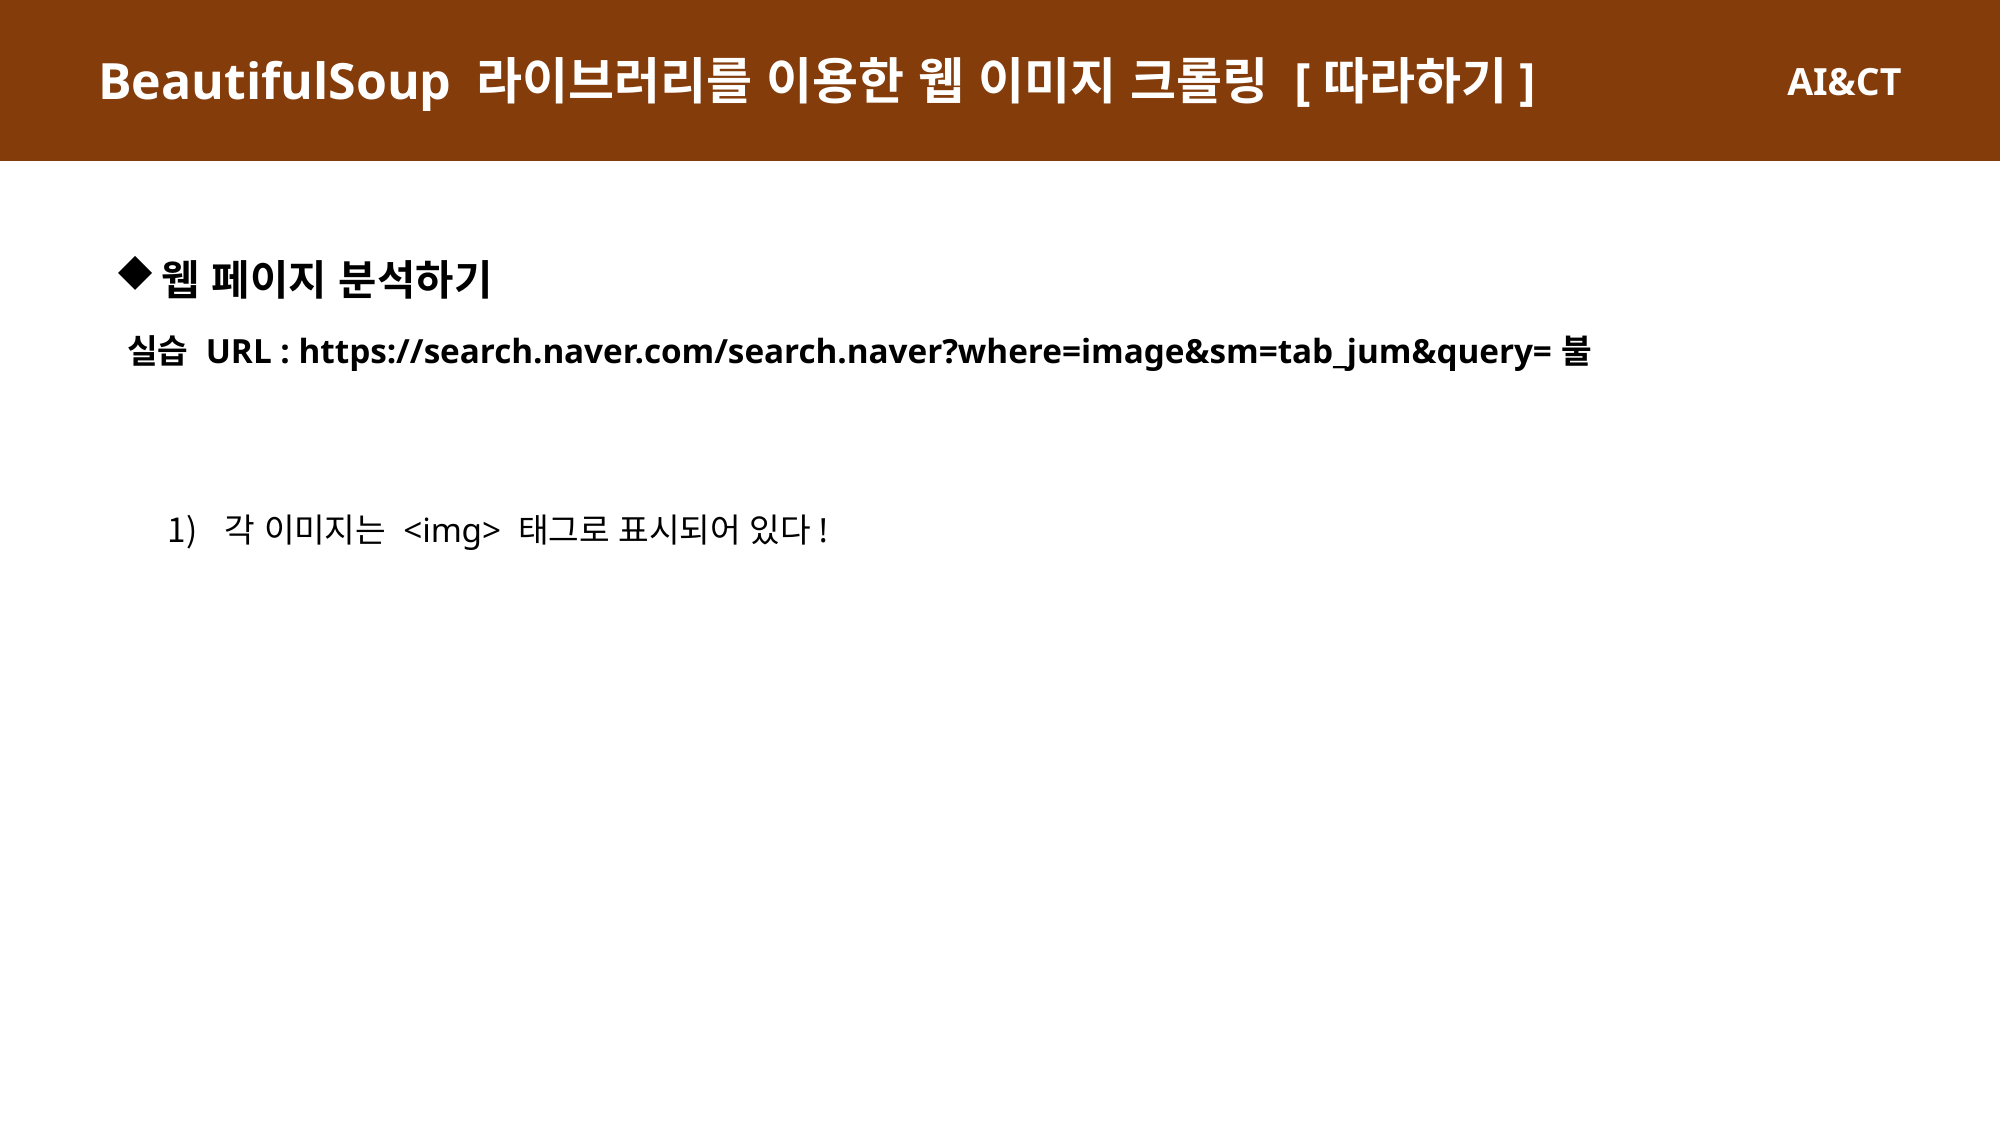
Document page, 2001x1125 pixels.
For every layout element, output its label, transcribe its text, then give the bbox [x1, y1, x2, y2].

text_box 각 이미지는 <img> 태그로 표시되어 있다! [153, 461, 843, 557]
text_box BeautifulSoup 라이브러리를 이용한 웹 이미지 크롤링 [따라하기] [83, 42, 1551, 118]
text_box 실습 URL : https://search.naver.com/search.naver?where=image&sm=tab_jum&query=불 [112, 322, 1607, 378]
text_box 웹 페이지 분석하기 [99, 246, 508, 312]
